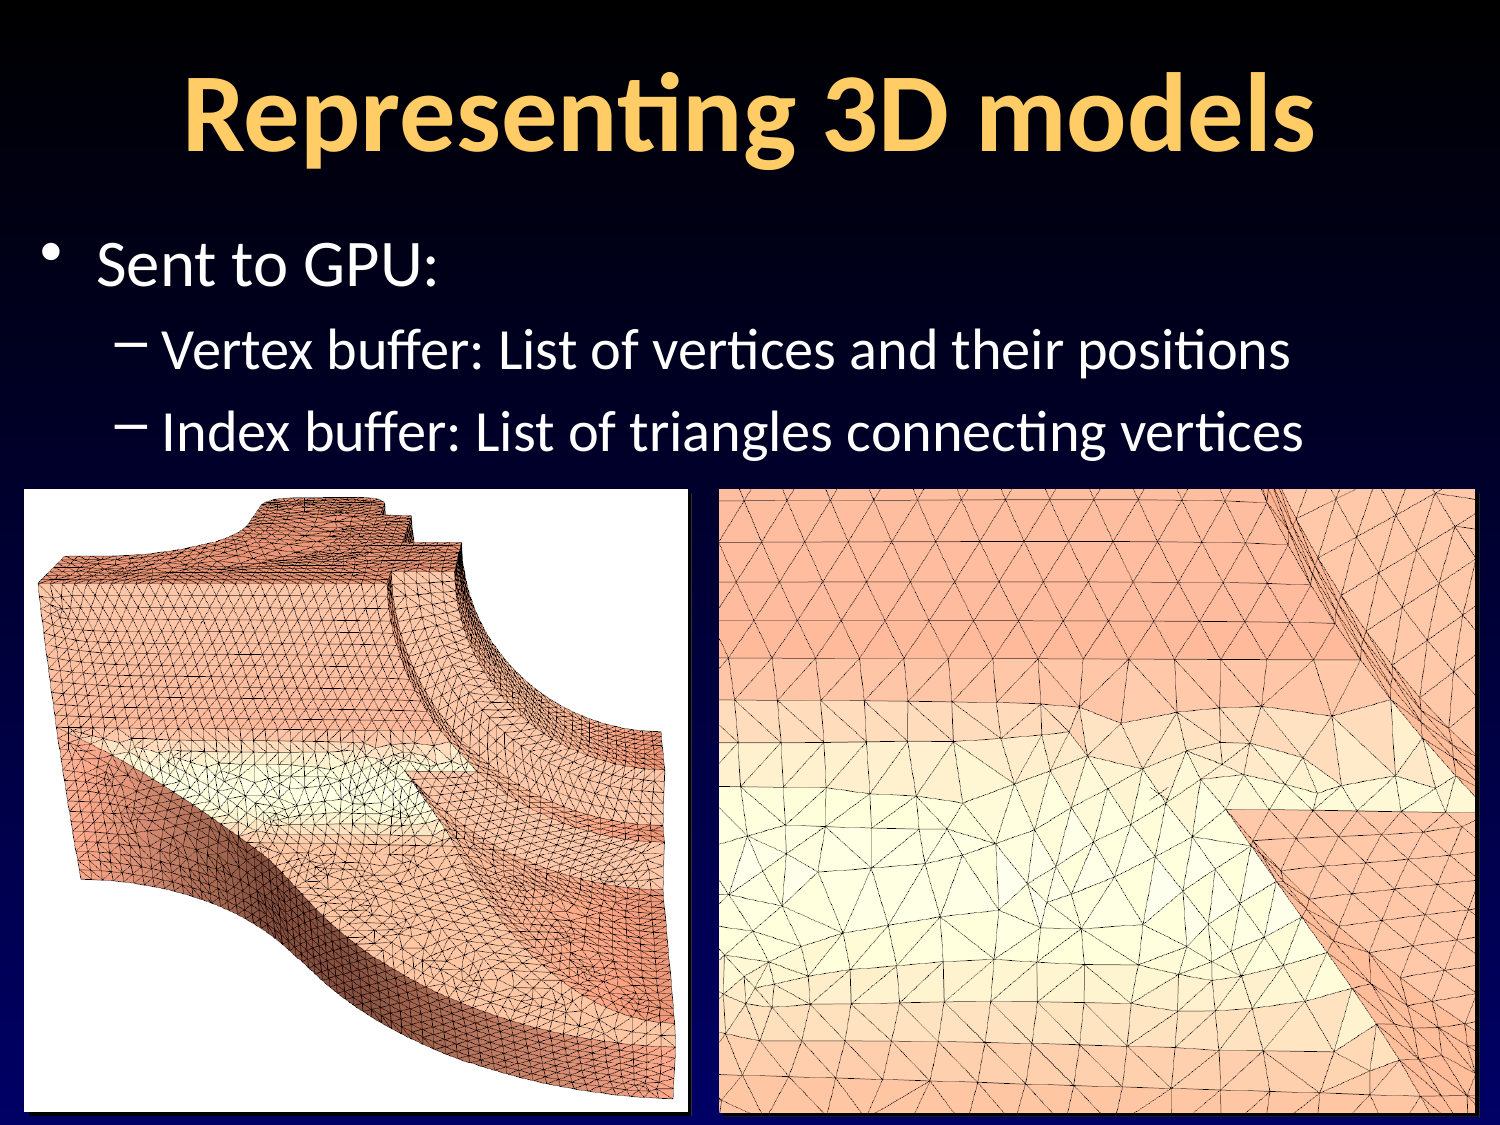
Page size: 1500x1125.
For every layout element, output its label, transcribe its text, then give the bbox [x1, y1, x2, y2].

picture [719, 489, 1475, 1113]
picture [24, 489, 688, 1112]
title Representing 3D models [24, 24, 1475, 188]
list Sent to GPU: Vertex buffer: List of vertices and their positions Index buffer: List of triangles connecting vertices [24, 212, 1475, 1055]
